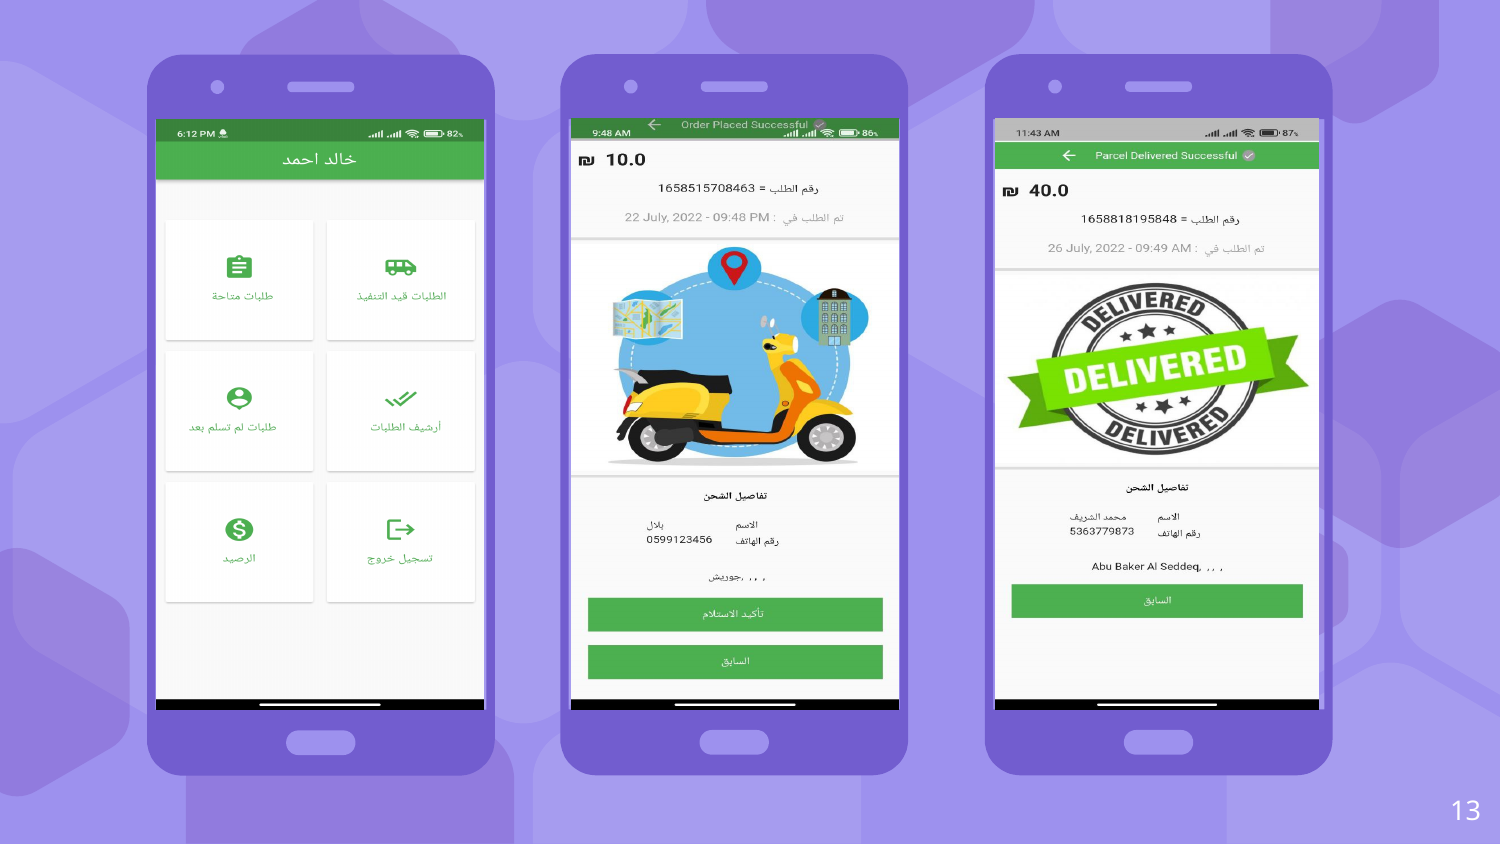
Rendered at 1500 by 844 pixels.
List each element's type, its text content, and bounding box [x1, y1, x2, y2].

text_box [146, 54, 495, 776]
picture [995, 118, 1320, 710]
picture [156, 119, 485, 710]
picture [571, 118, 899, 710]
slide_number 13 [1391, 779, 1482, 844]
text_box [984, 53, 1333, 776]
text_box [560, 53, 909, 776]
